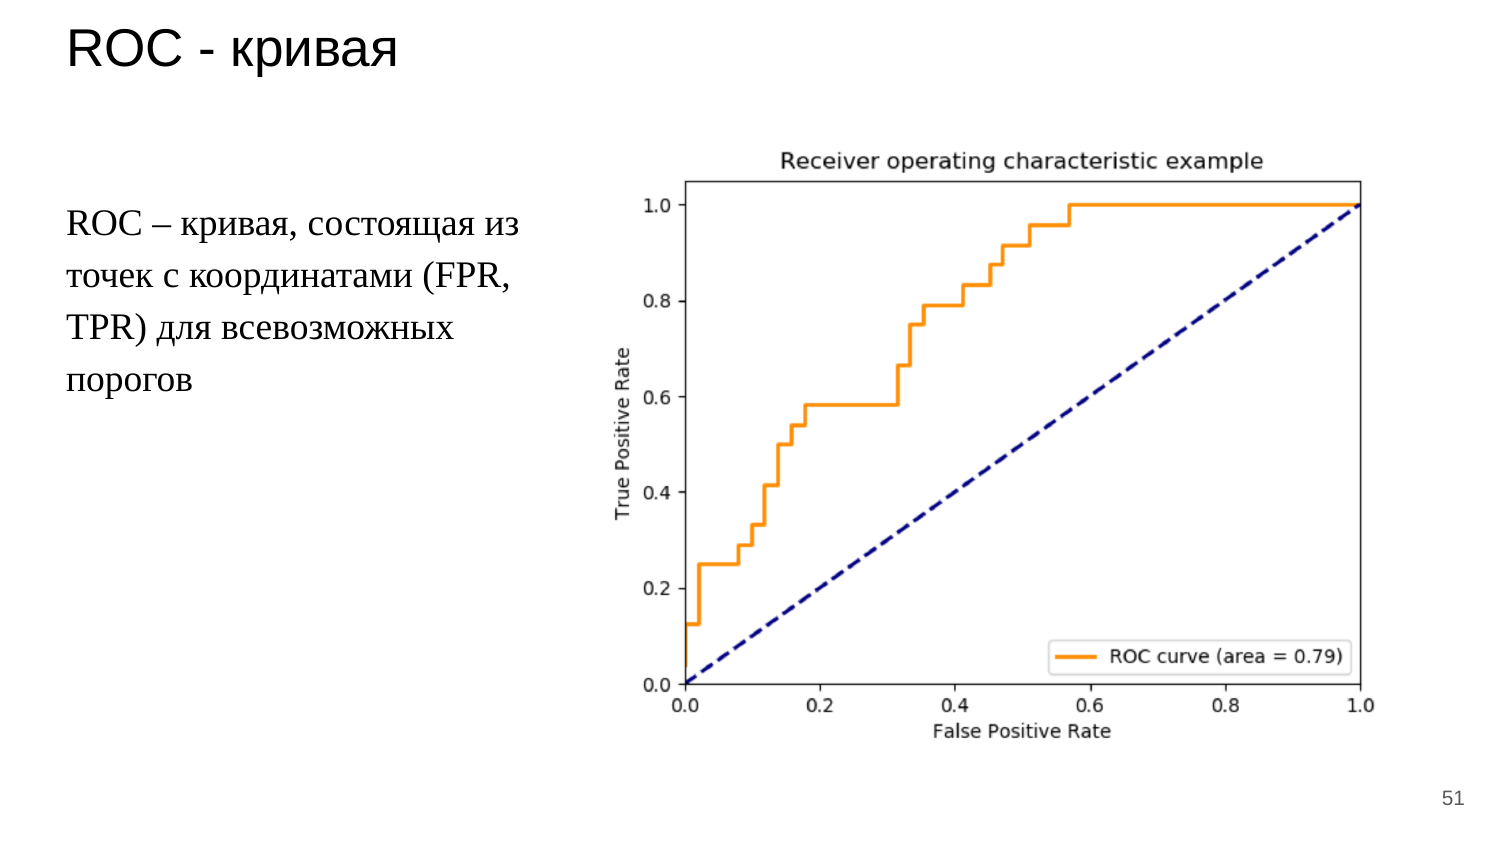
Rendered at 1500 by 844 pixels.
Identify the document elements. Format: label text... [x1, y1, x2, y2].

slide_number ‹#› [1389, 764, 1480, 830]
picture [592, 119, 1407, 749]
list ROC – кривая, состоящая из точек с координатами (FPR, TPR) для всевозможных порогов [51, 176, 561, 737]
title ROC - кривая [51, 0, 1449, 92]
